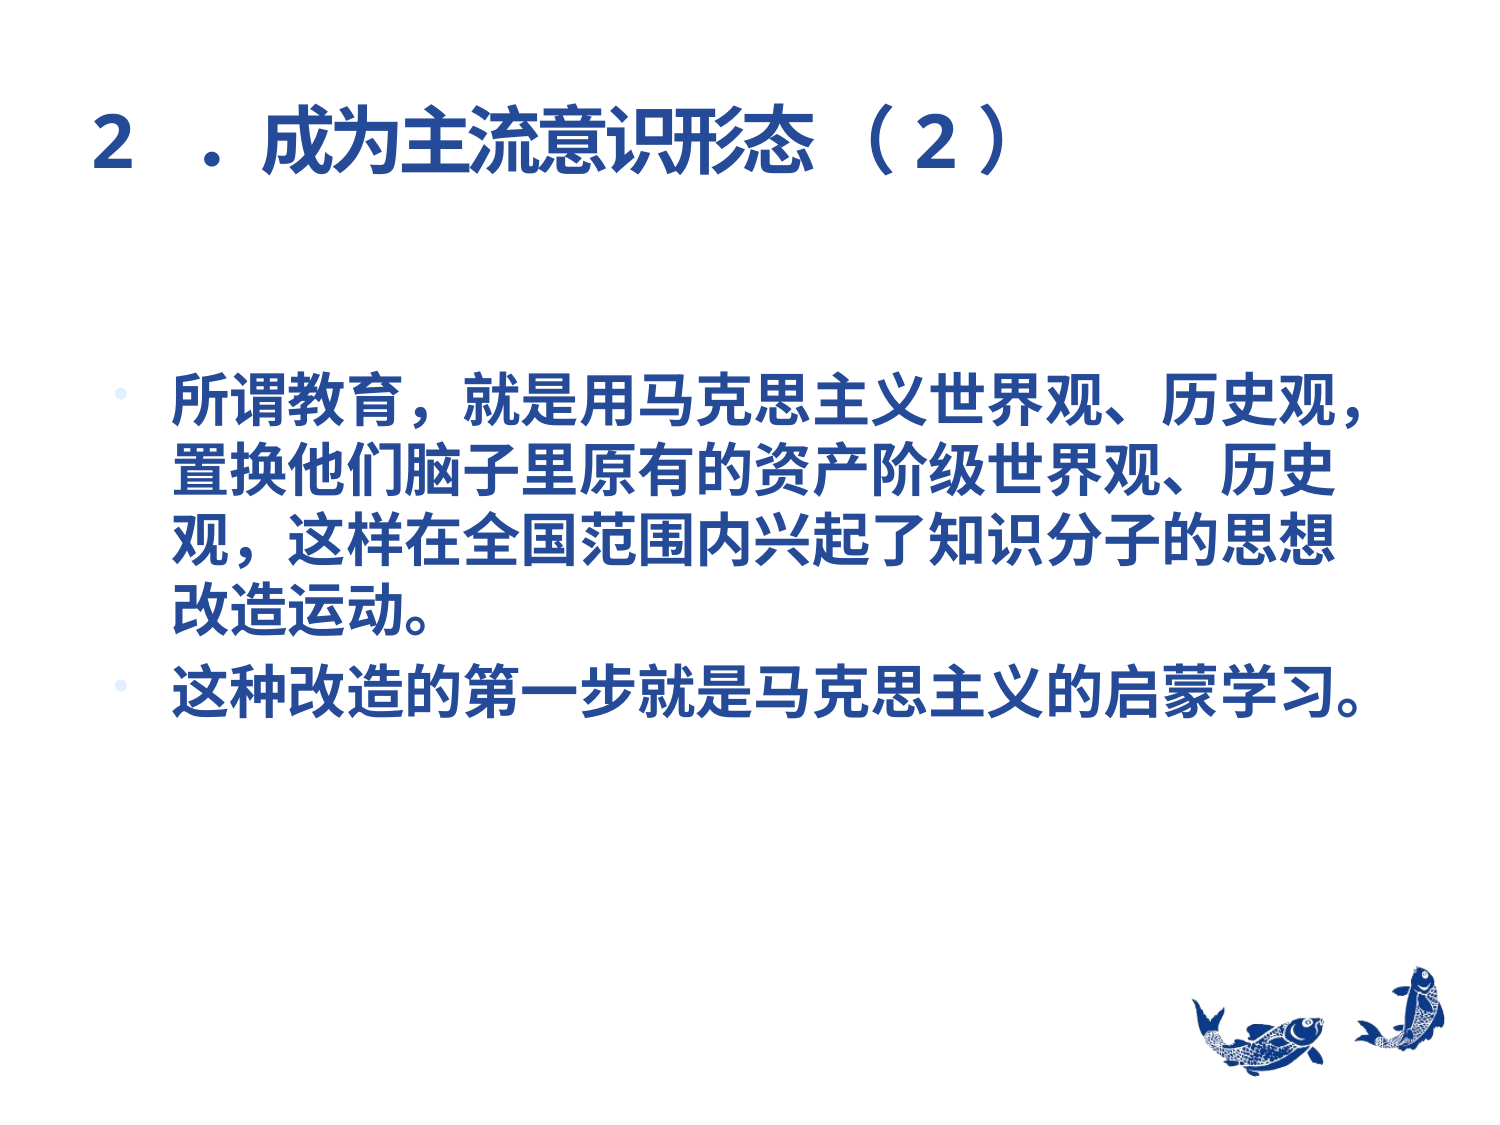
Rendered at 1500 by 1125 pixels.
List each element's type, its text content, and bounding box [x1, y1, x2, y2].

list 所谓教育，就是用马克思主义世界观、历史观，置换他们脑子里原有的资产阶级世界观、历史观，这样在全国范围内兴起了知识分子的思想改造运动。 这种改造的第一步就是马克思主义的启蒙学习。 [100, 355, 1400, 770]
title 2 ．成为主流意识形态 （2） [75, 45, 1351, 233]
picture [1151, 935, 1500, 1125]
